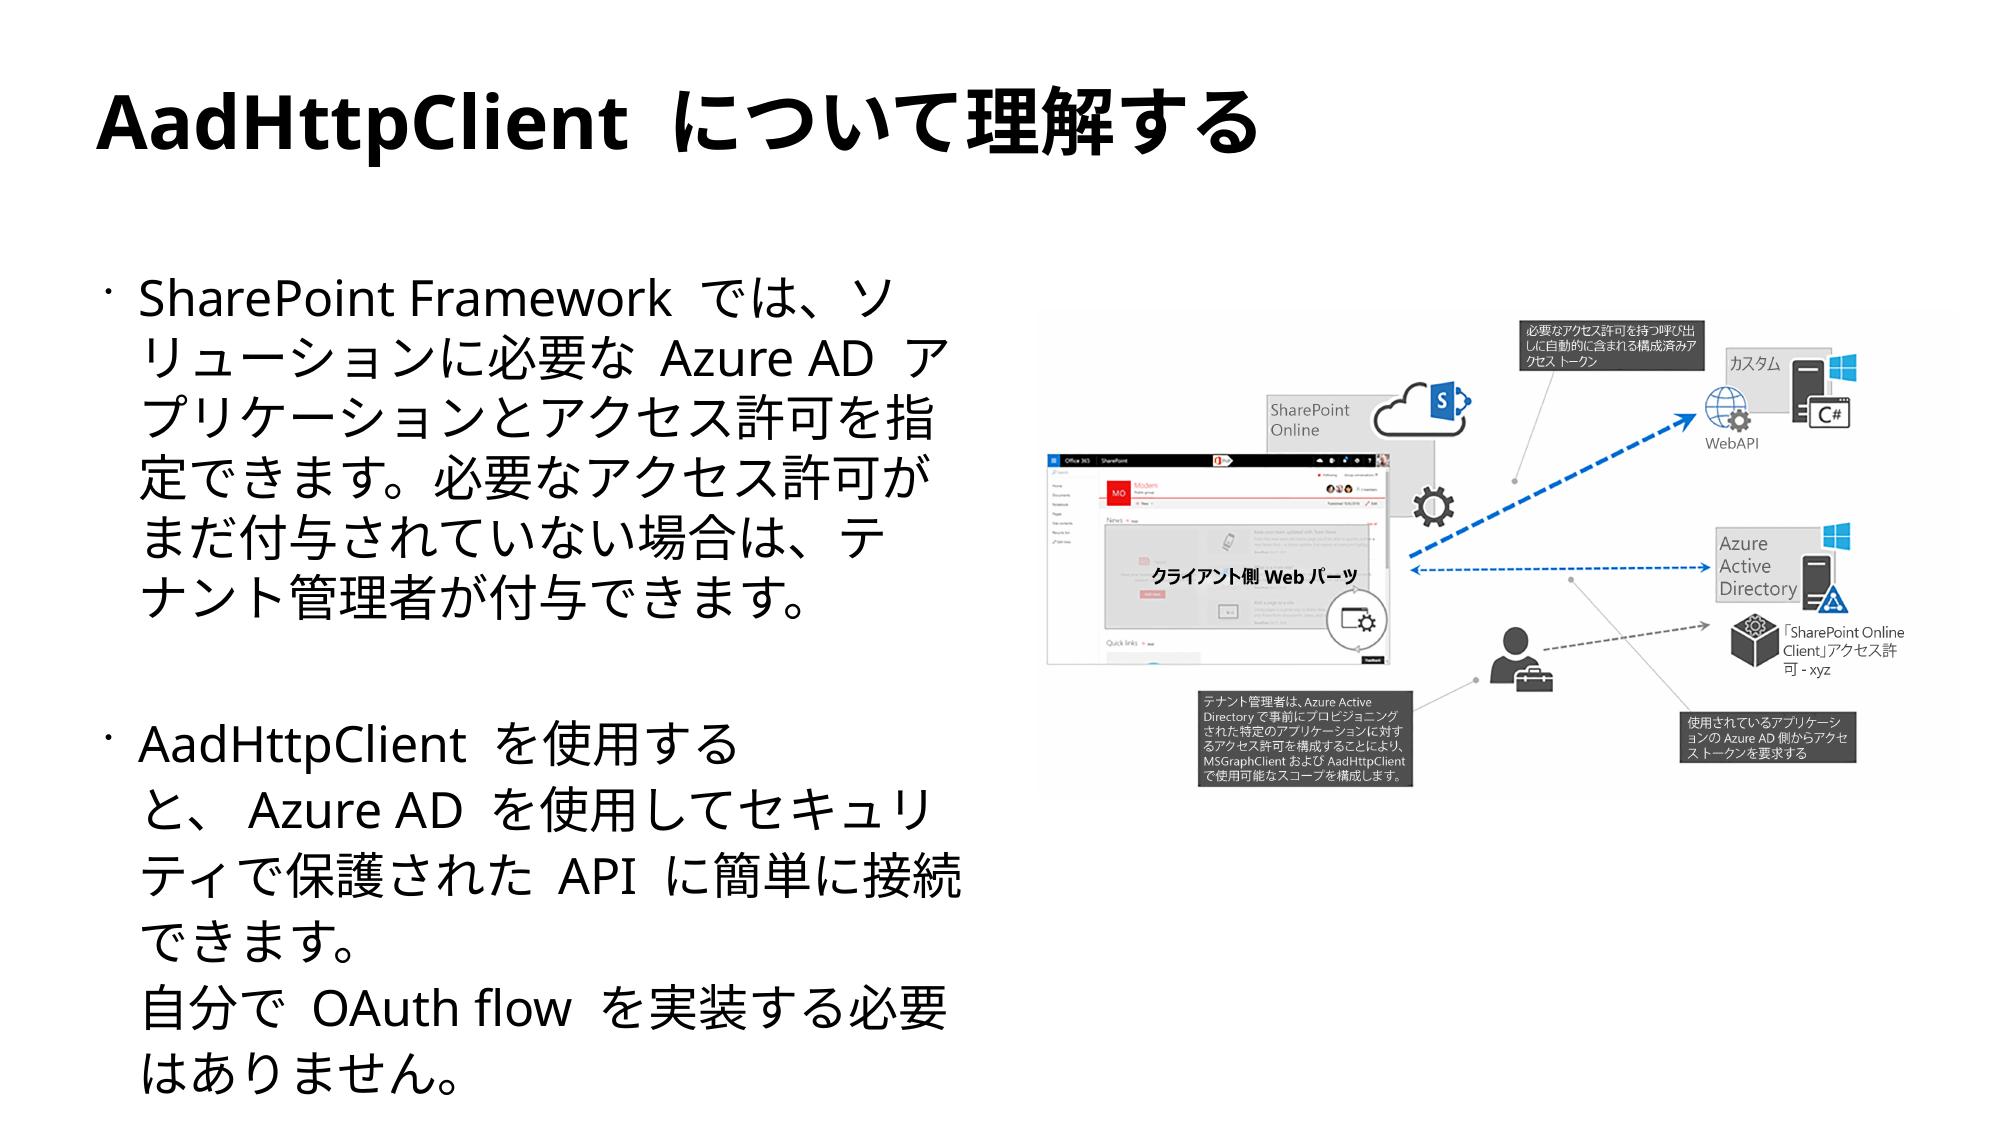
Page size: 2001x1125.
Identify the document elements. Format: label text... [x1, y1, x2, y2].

picture [1036, 308, 1959, 799]
title AadHttpClient について理解する [96, 75, 1904, 166]
list SharePoint Framework では、ソリューションに必要な Azure AD アプリケーションとアクセス許可を指定できます。必要なアクセス許可がまだ付与されていない場合は、テ ナント管理者が付与できます。 AadHttpClient を使用すると、Azure AD を使用してセキュリティで保護された API に簡単に接続できます。 自分で OAuth flow を実装する必要はありません。 [63, 266, 964, 994]
